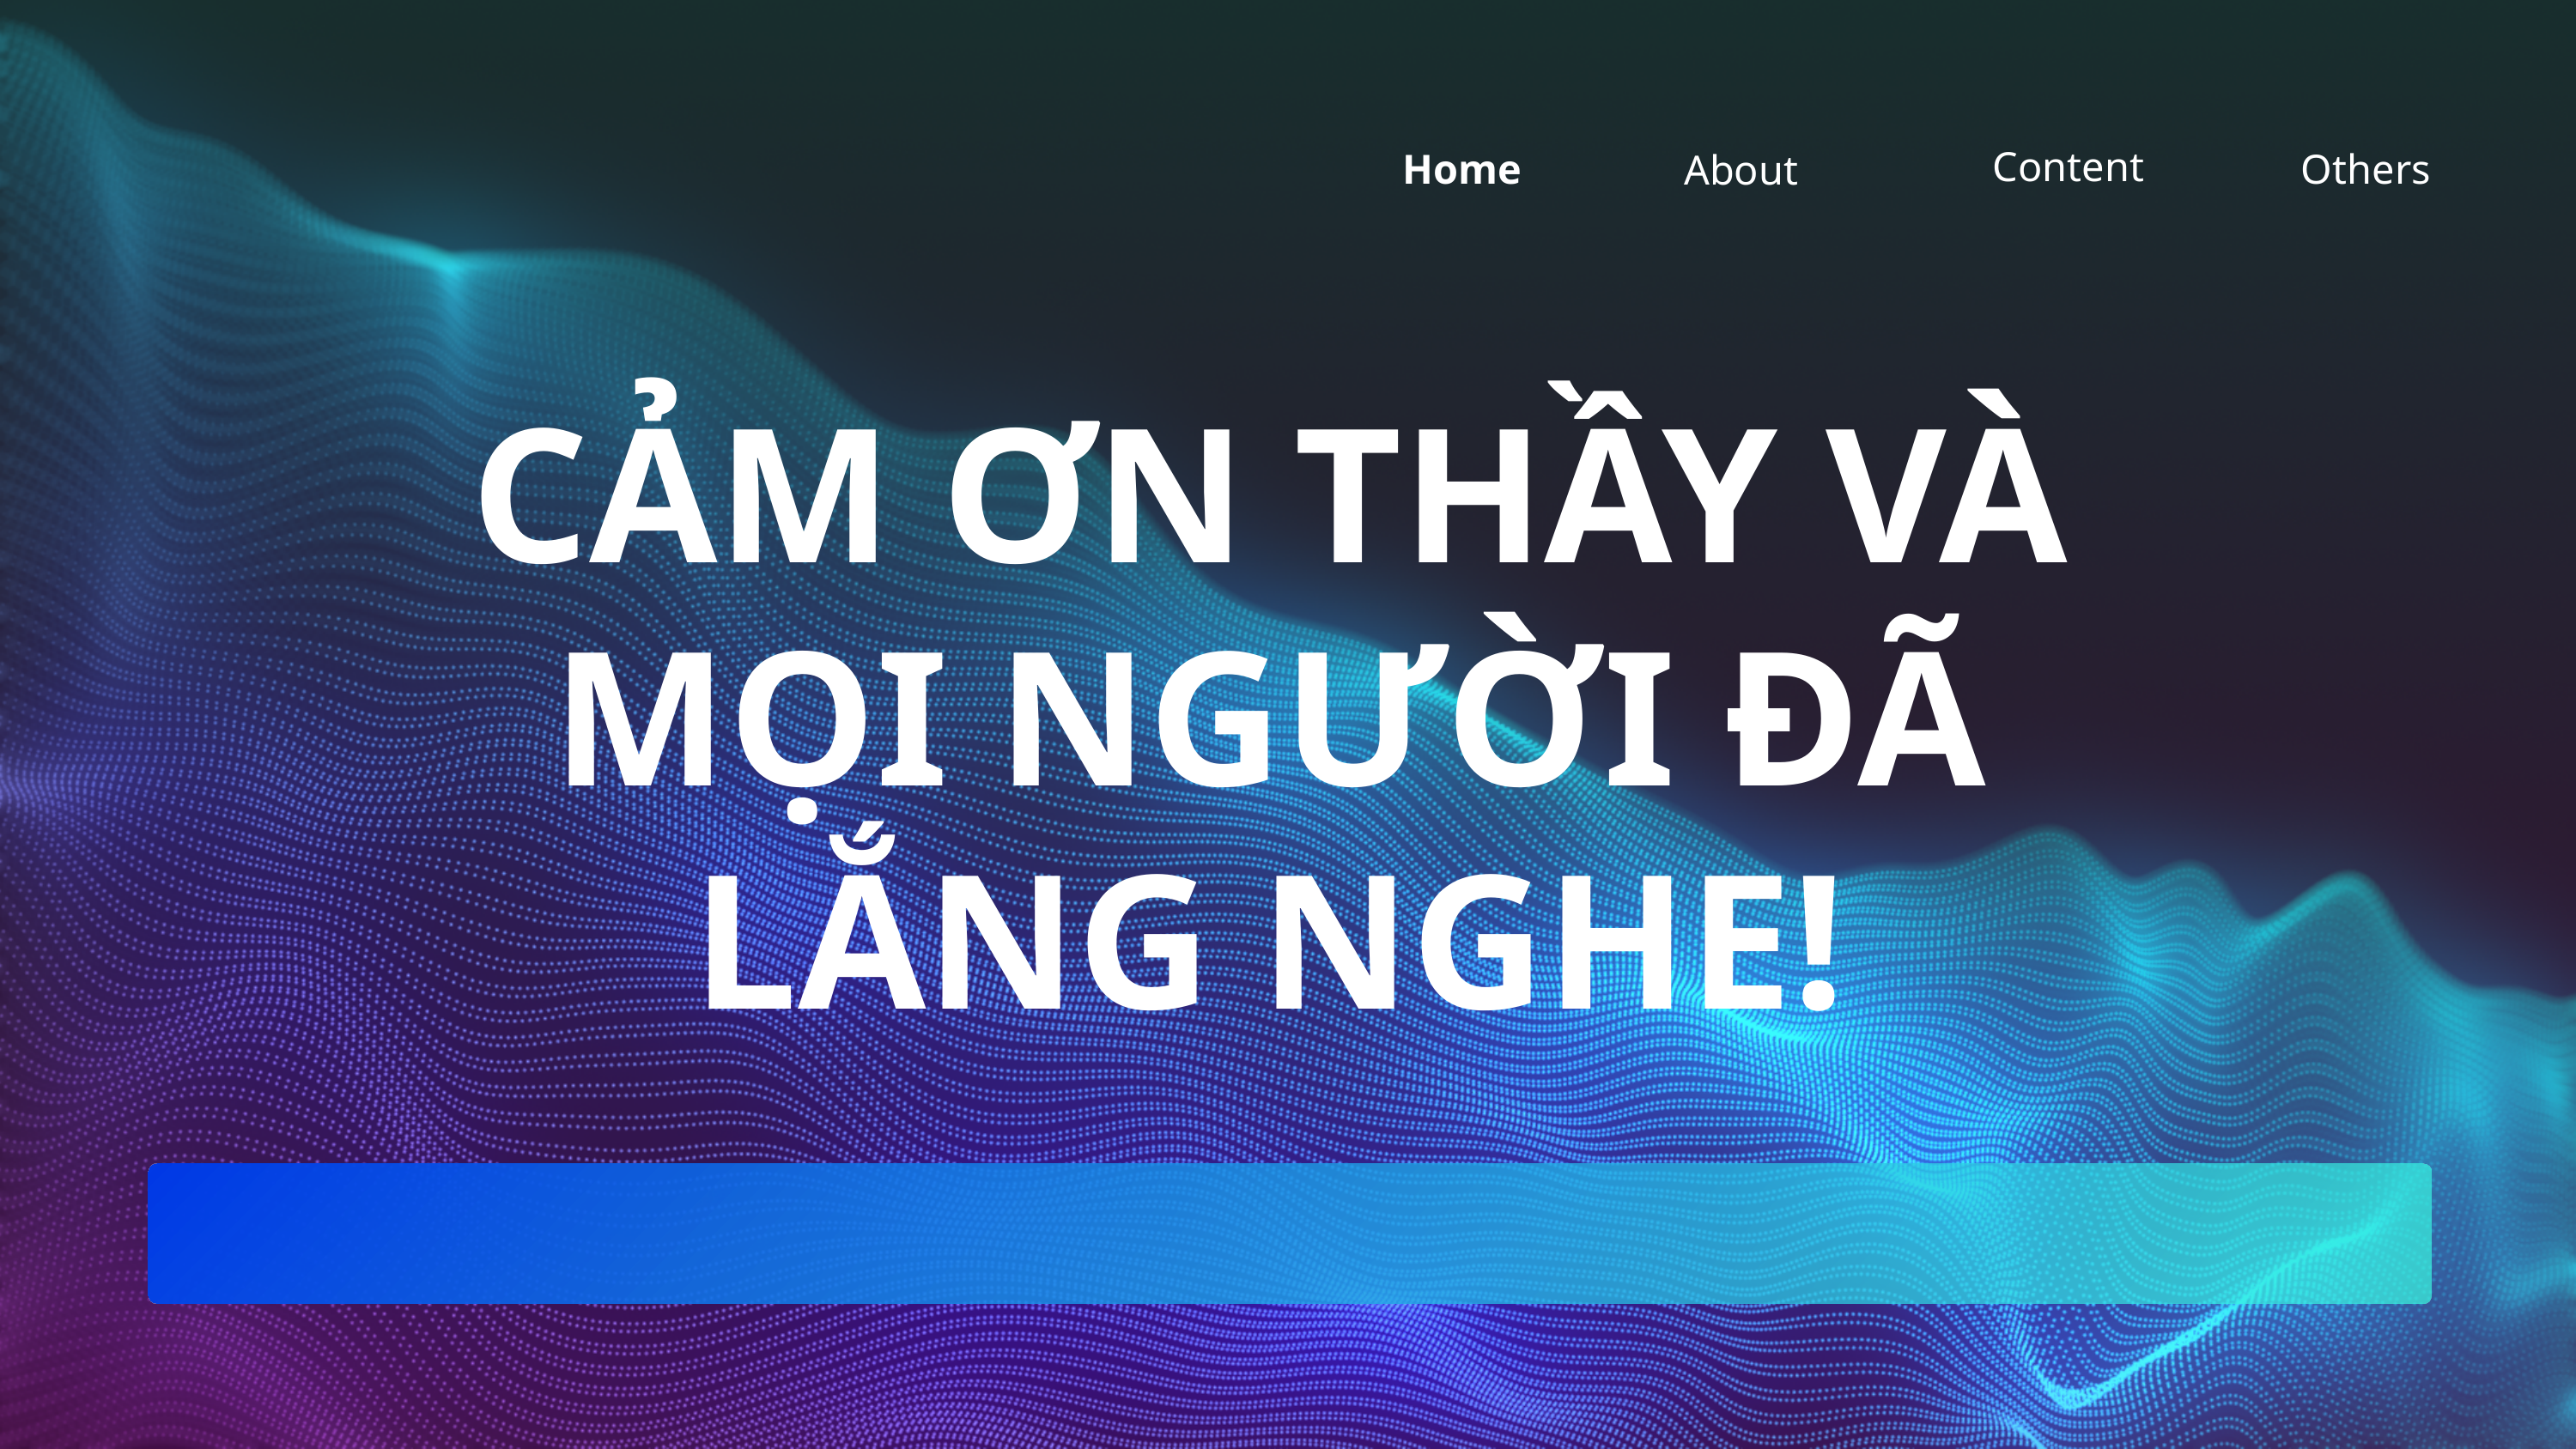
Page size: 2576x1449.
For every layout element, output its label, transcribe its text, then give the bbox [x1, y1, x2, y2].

text_box Content [1933, 132, 2204, 190]
text_box [0, 0, 2576, 1449]
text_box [148, 1163, 2432, 1304]
text_box Home [1287, 136, 1522, 192]
text_box Others [2117, 136, 2432, 192]
text_box About [1607, 136, 1876, 193]
text_box CẢM ƠN THẦY VÀ MỌI NGƯỜI ĐÃ LẮNG NGHE! [441, 377, 2098, 1047]
